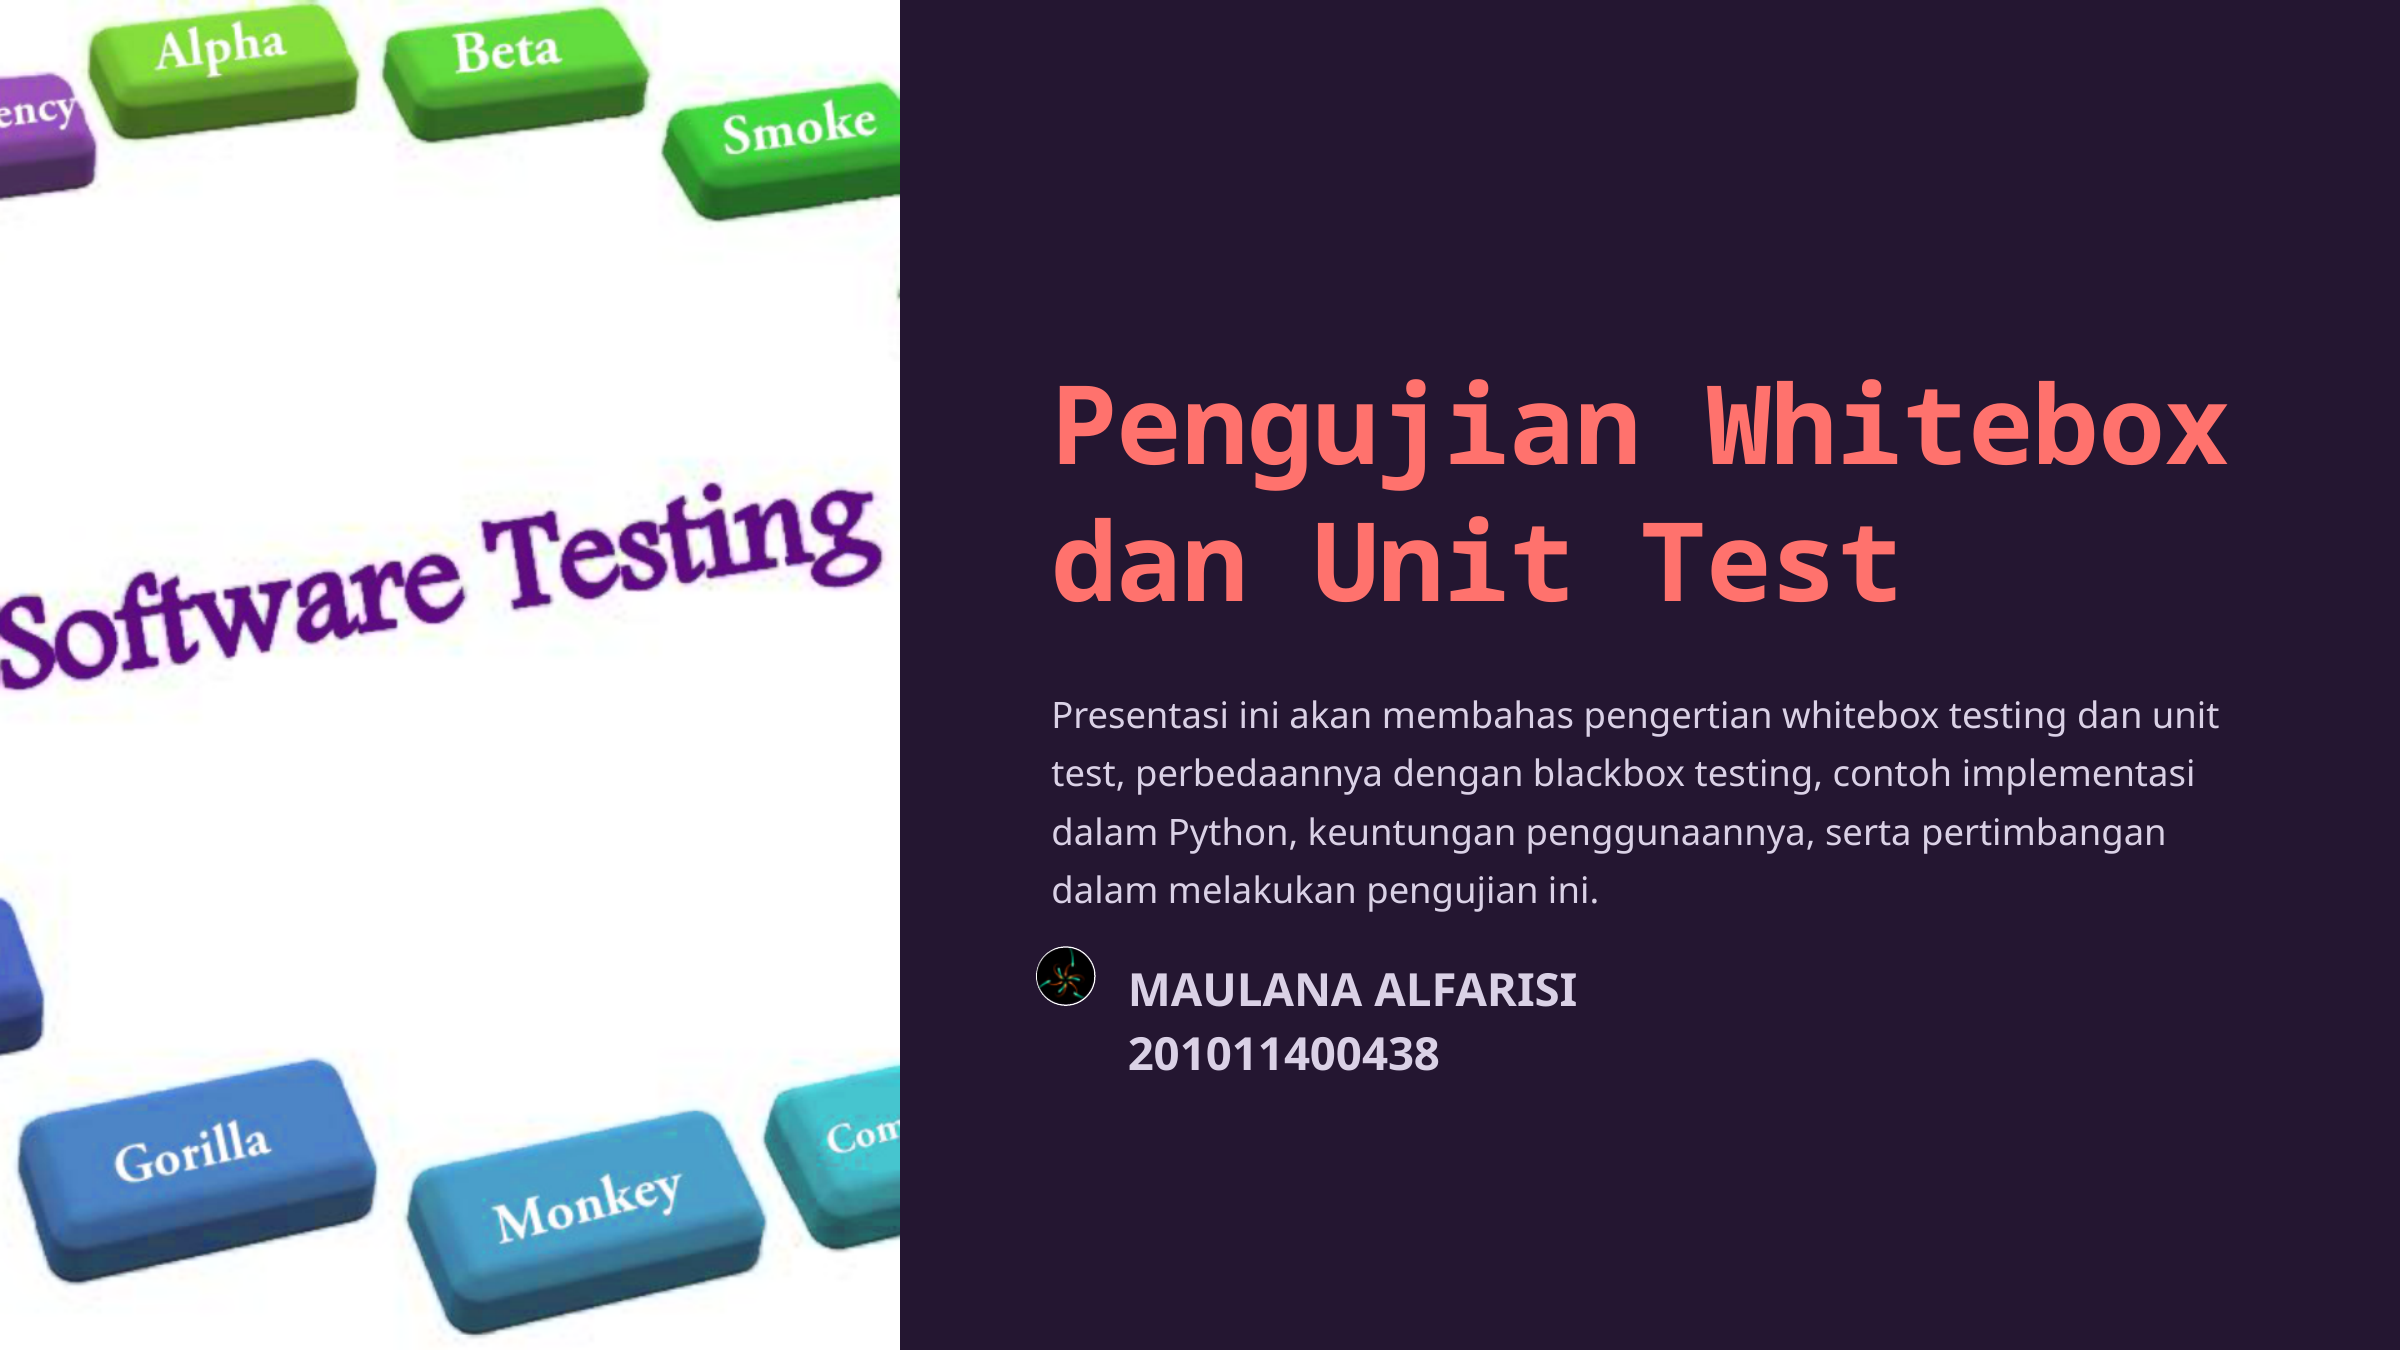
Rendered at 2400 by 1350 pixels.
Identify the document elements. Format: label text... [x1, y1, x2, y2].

picture [1037, 948, 1094, 1004]
text_box MAULANA ALFARISI 201011400438 [1113, 944, 1480, 1008]
text_box Pengujian Whitebox dan Unit Test [1036, 341, 2264, 616]
text_box [900, 0, 2400, 1350]
picture [0, 0, 900, 1350]
text_box Presentasi ini akan membahas pengertian whitebox testing dan unit test, perbedaannya dengan blackbox testing, contoh implementasi dalam Python, keuntungan penggunaannya, serta pertimbangan dalam melakukan pengujian ini. [1036, 670, 2264, 904]
